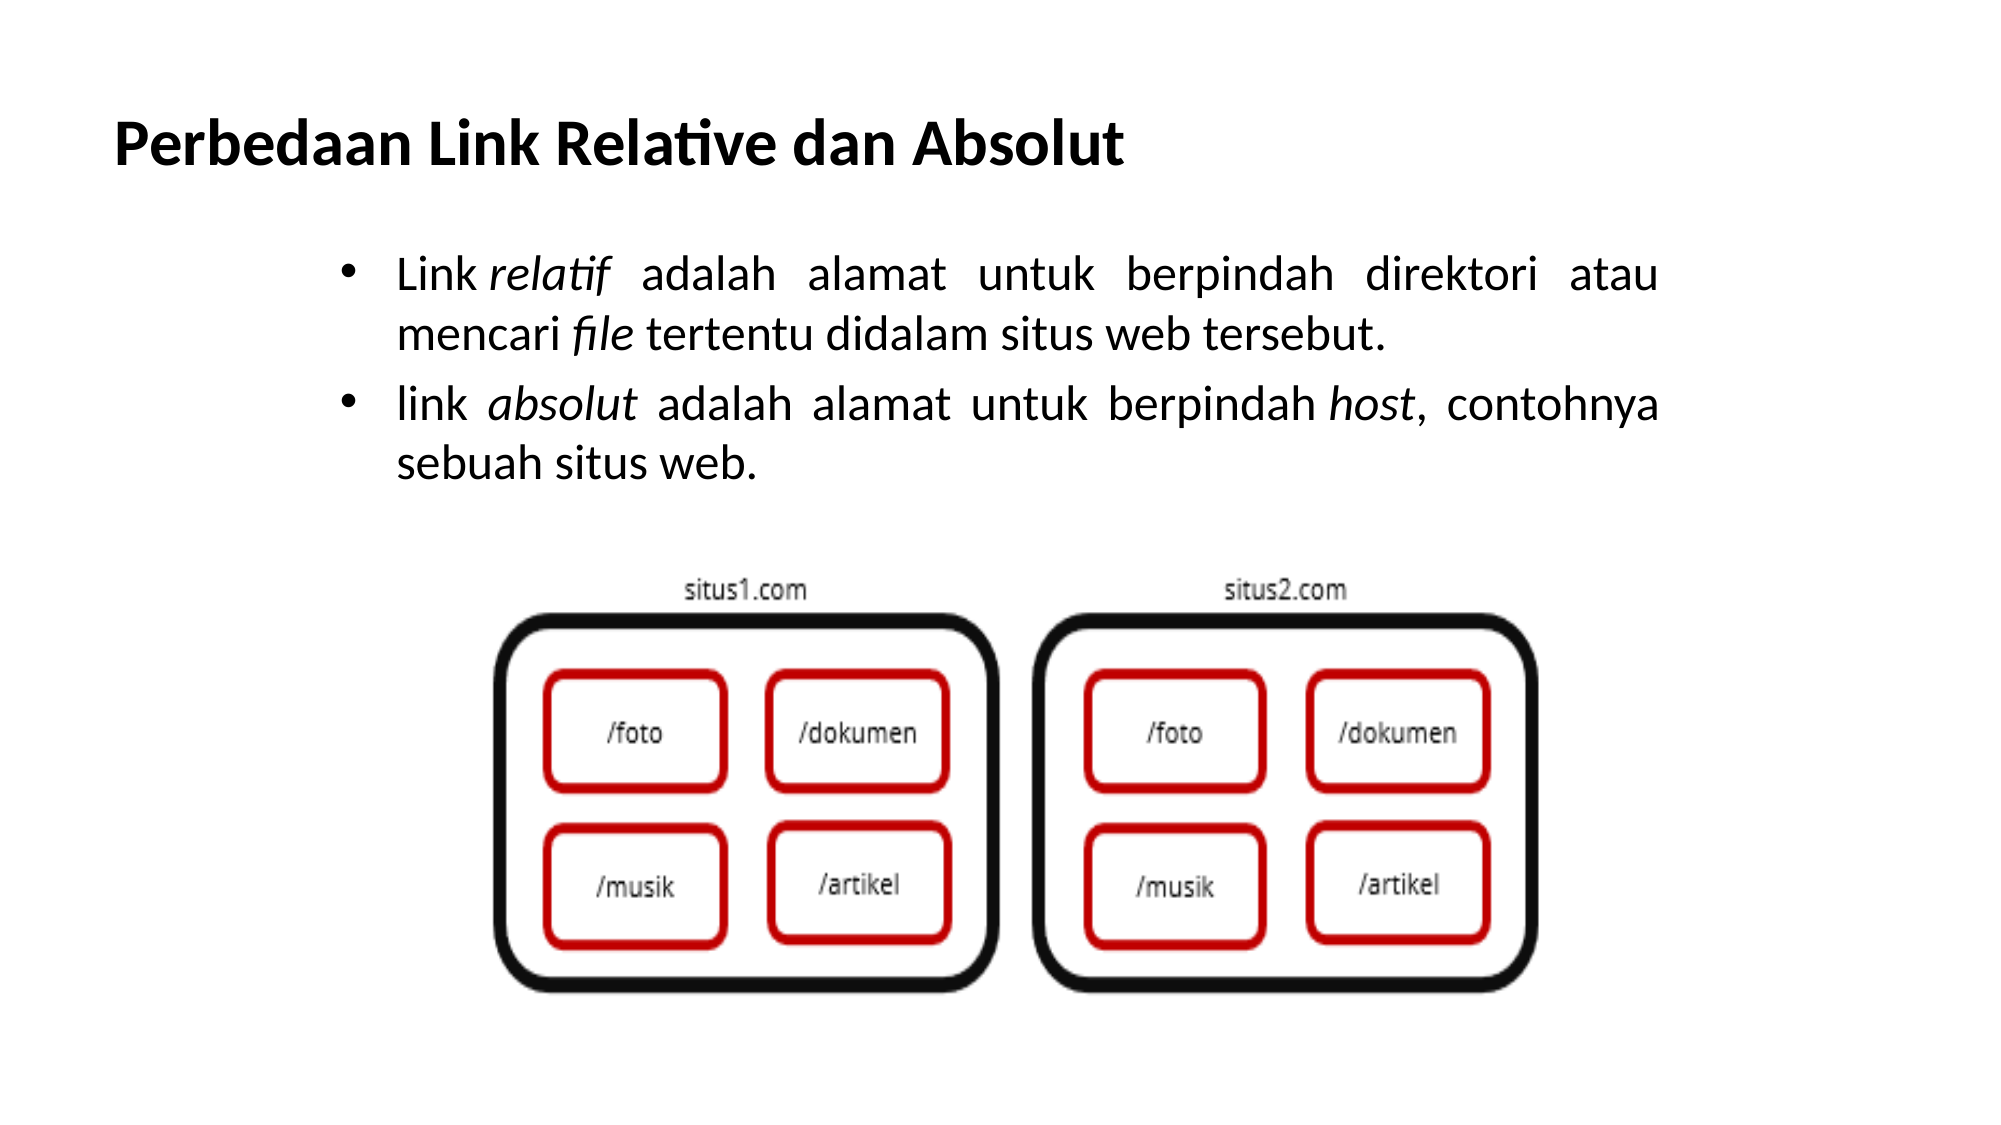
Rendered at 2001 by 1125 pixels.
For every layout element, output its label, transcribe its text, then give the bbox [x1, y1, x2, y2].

title Perbedaan Link Relative dan Absolut [99, 45, 1900, 233]
picture [468, 561, 1568, 1002]
list Link relatif adalah alamat untuk berpindah direktori atau mencari file tertentu didalam situs web tersebut. link absolut adalah alamat untuk berpindah host, contohnya sebuah situs web. [324, 232, 1675, 1005]
